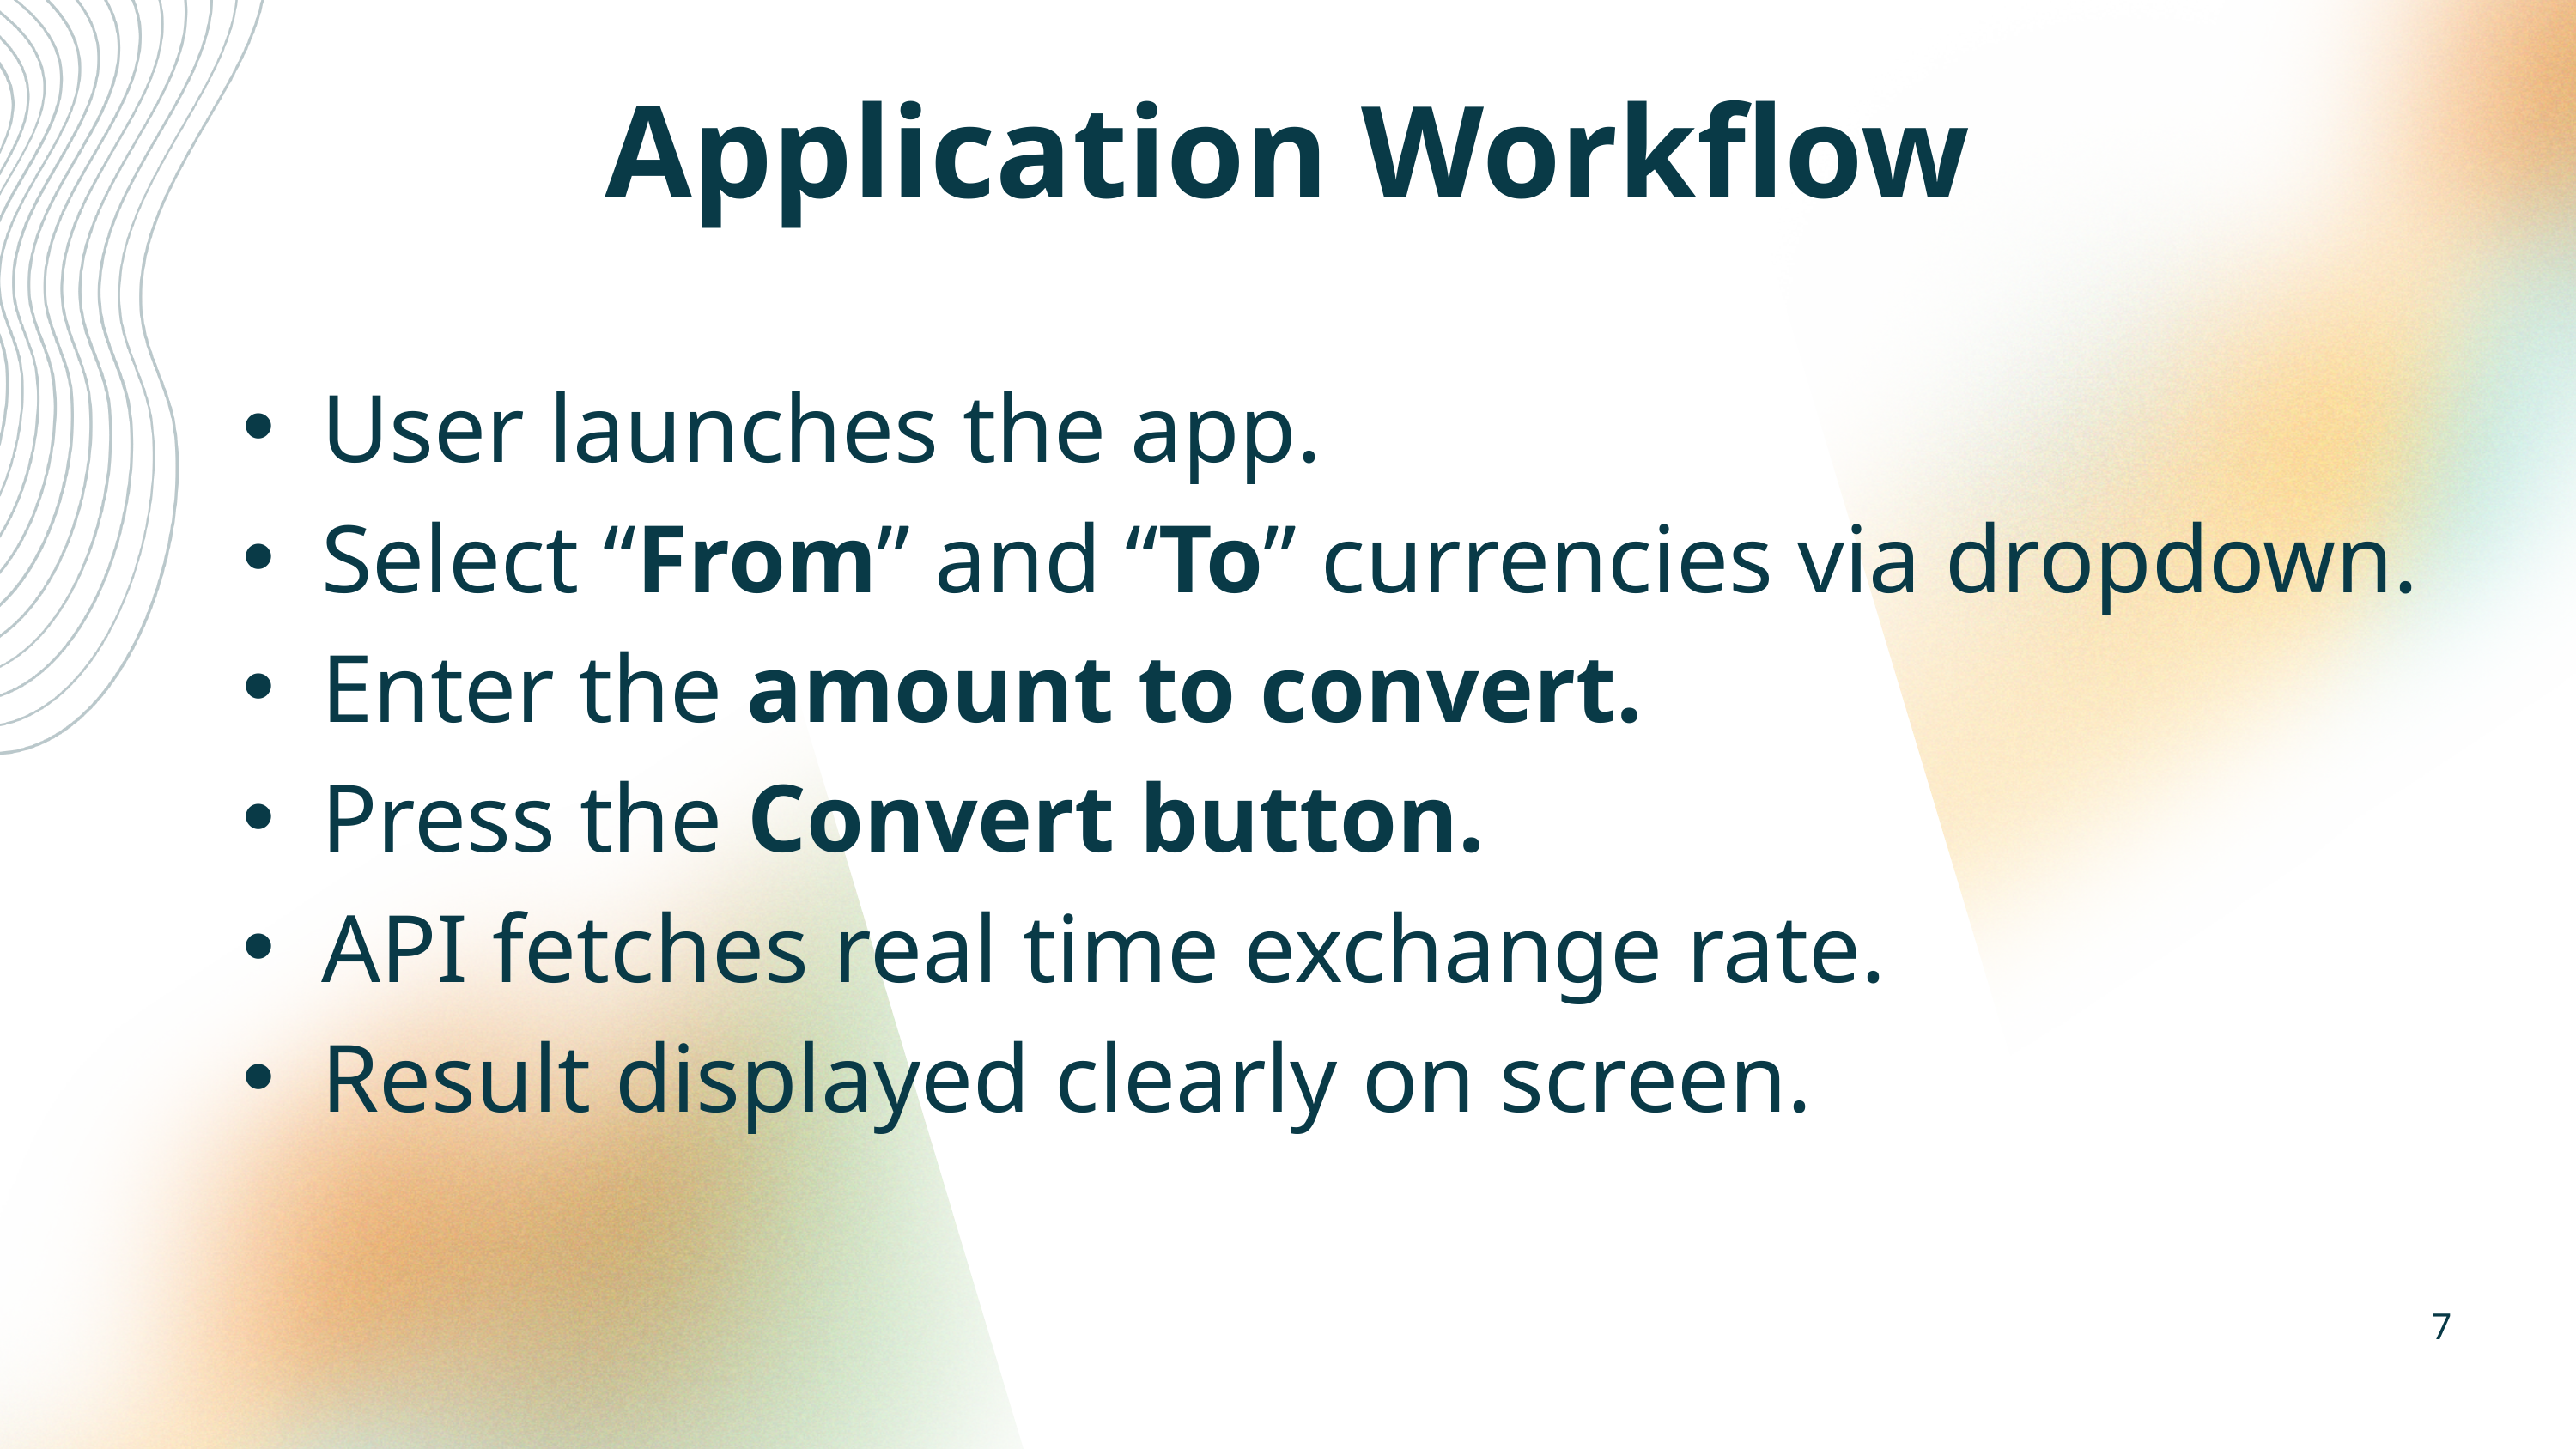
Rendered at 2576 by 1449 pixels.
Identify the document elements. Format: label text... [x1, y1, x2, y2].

text_box User launches the app. Select “From” and “To” currencies via dropdown. Enter the amount to convert. Press the Convert button. API fetches real time exchange rate. Result displayed clearly on screen. [163, 350, 2523, 1262]
text_box [0, 801, 1024, 1449]
text_box Application Workflow [562, 45, 2014, 223]
text_box 7 [2431, 1296, 2452, 1348]
text_box [0, 0, 274, 769]
text_box [1693, 0, 2576, 916]
